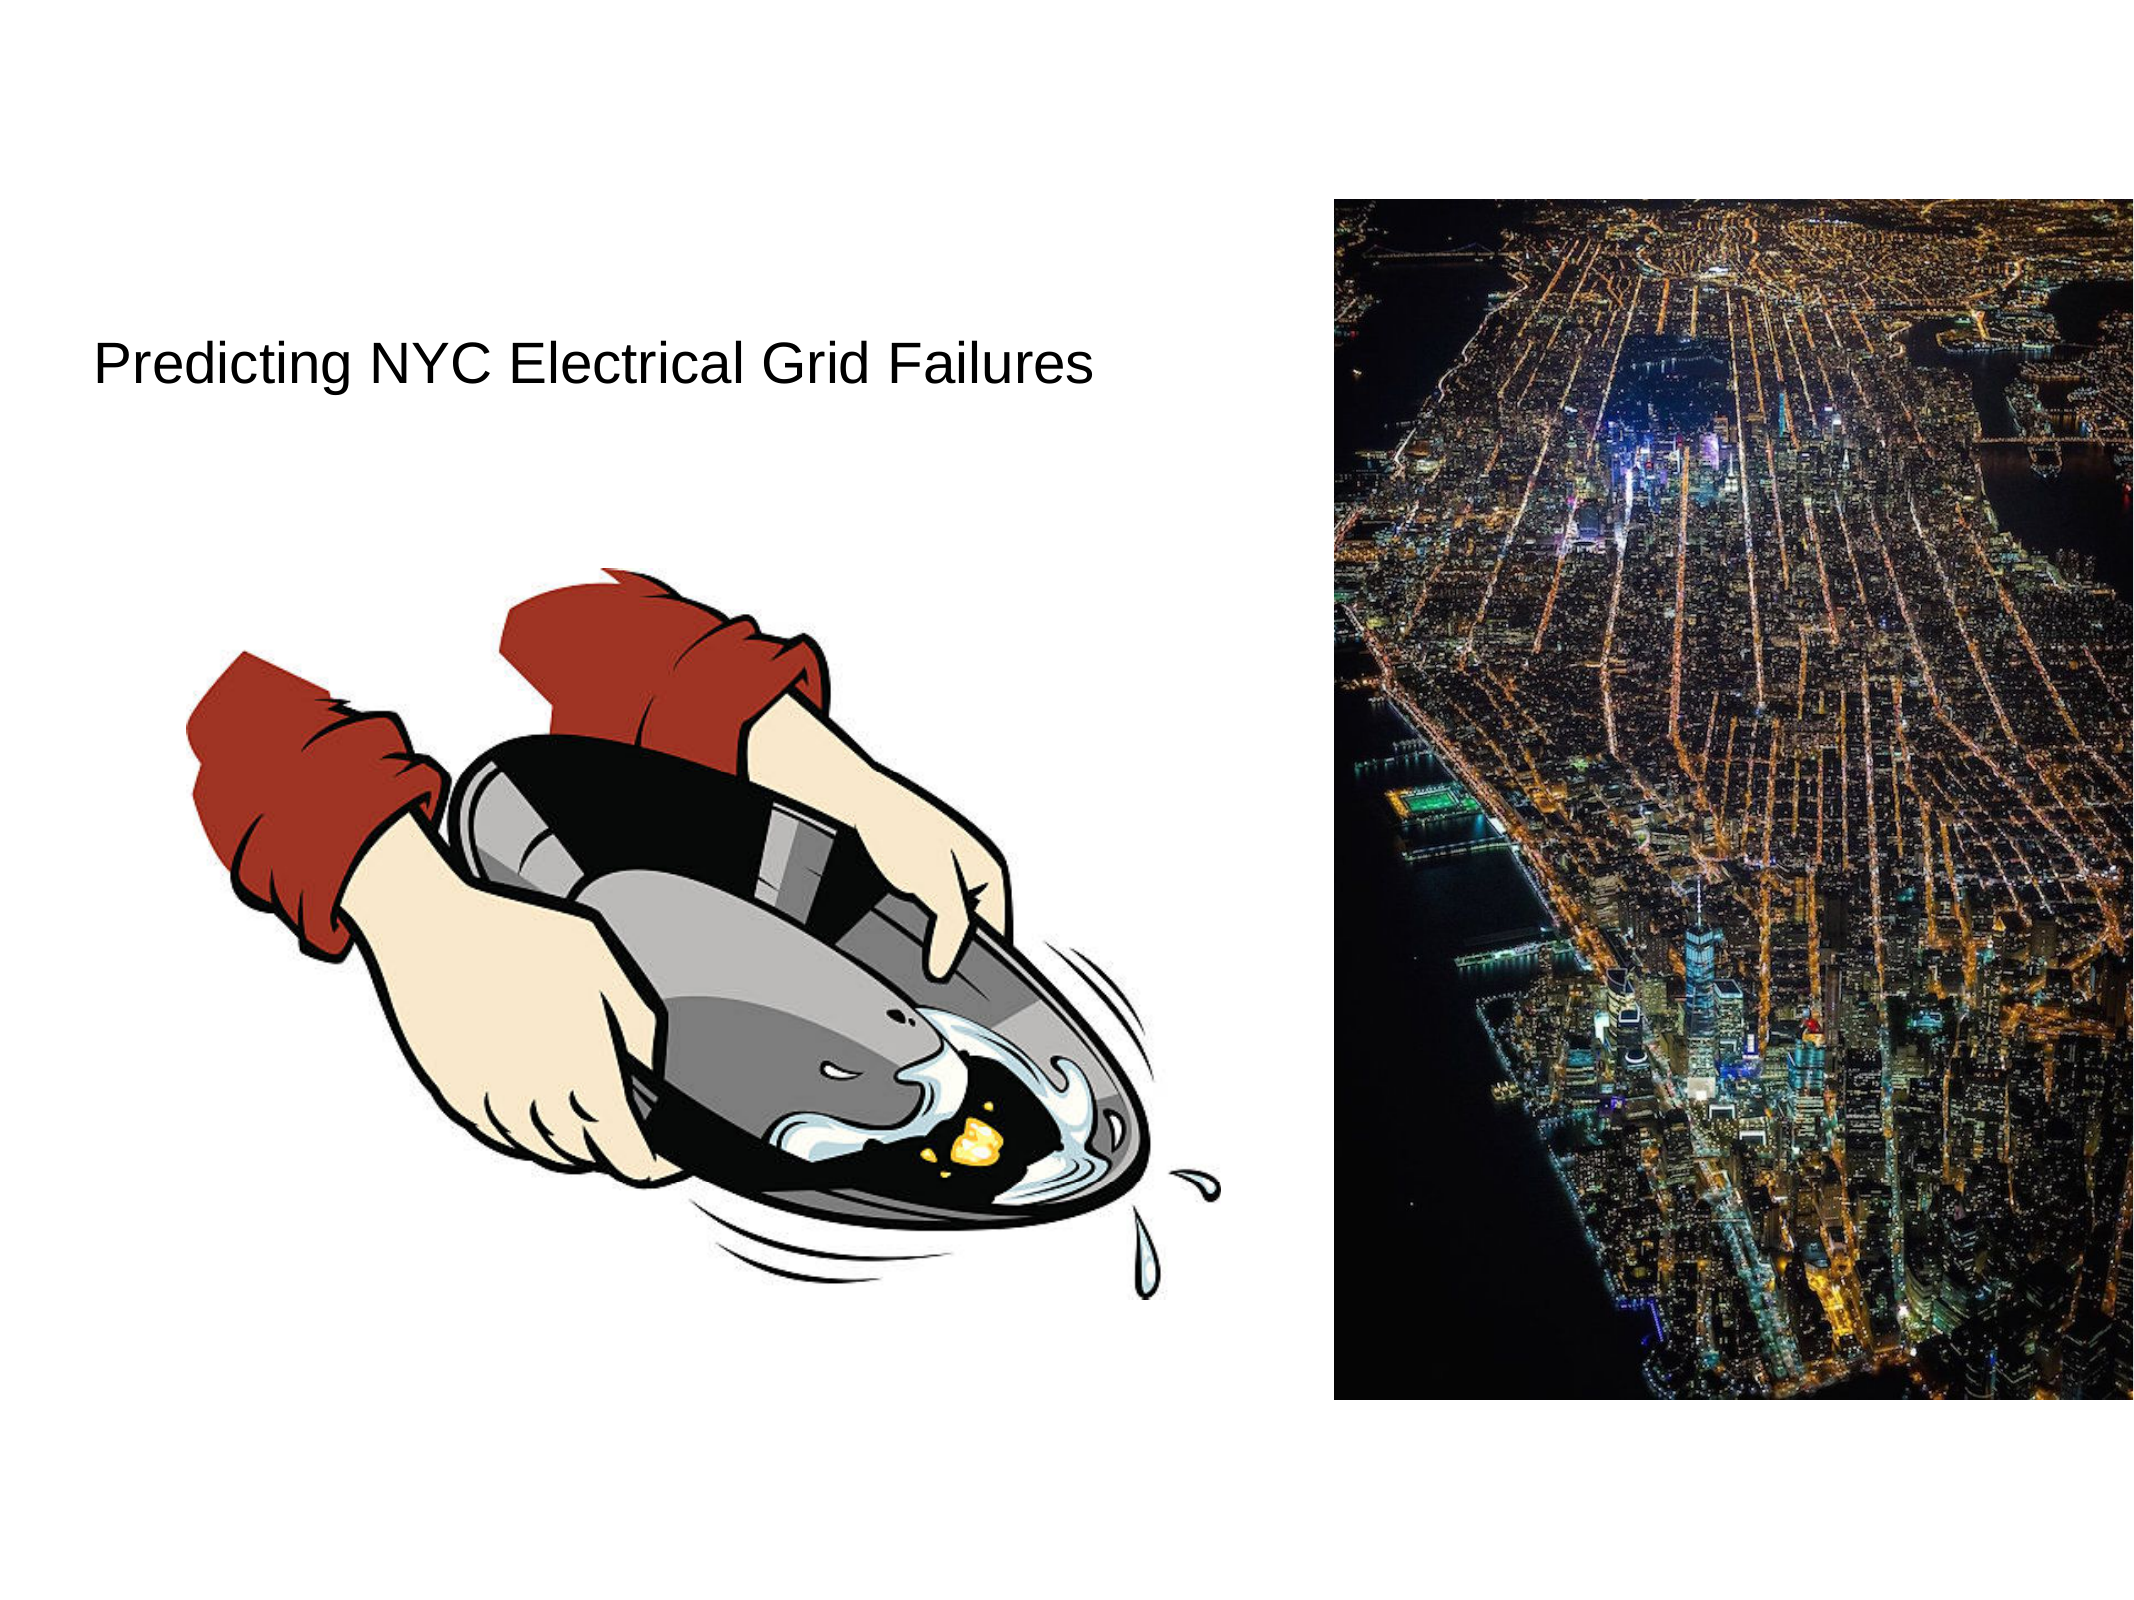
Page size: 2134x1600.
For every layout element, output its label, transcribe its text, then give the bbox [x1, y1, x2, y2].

title Predicting NYC Electrical Grid Failures [72, 303, 1328, 438]
picture [1334, 199, 2134, 1401]
picture [185, 568, 1221, 1300]
